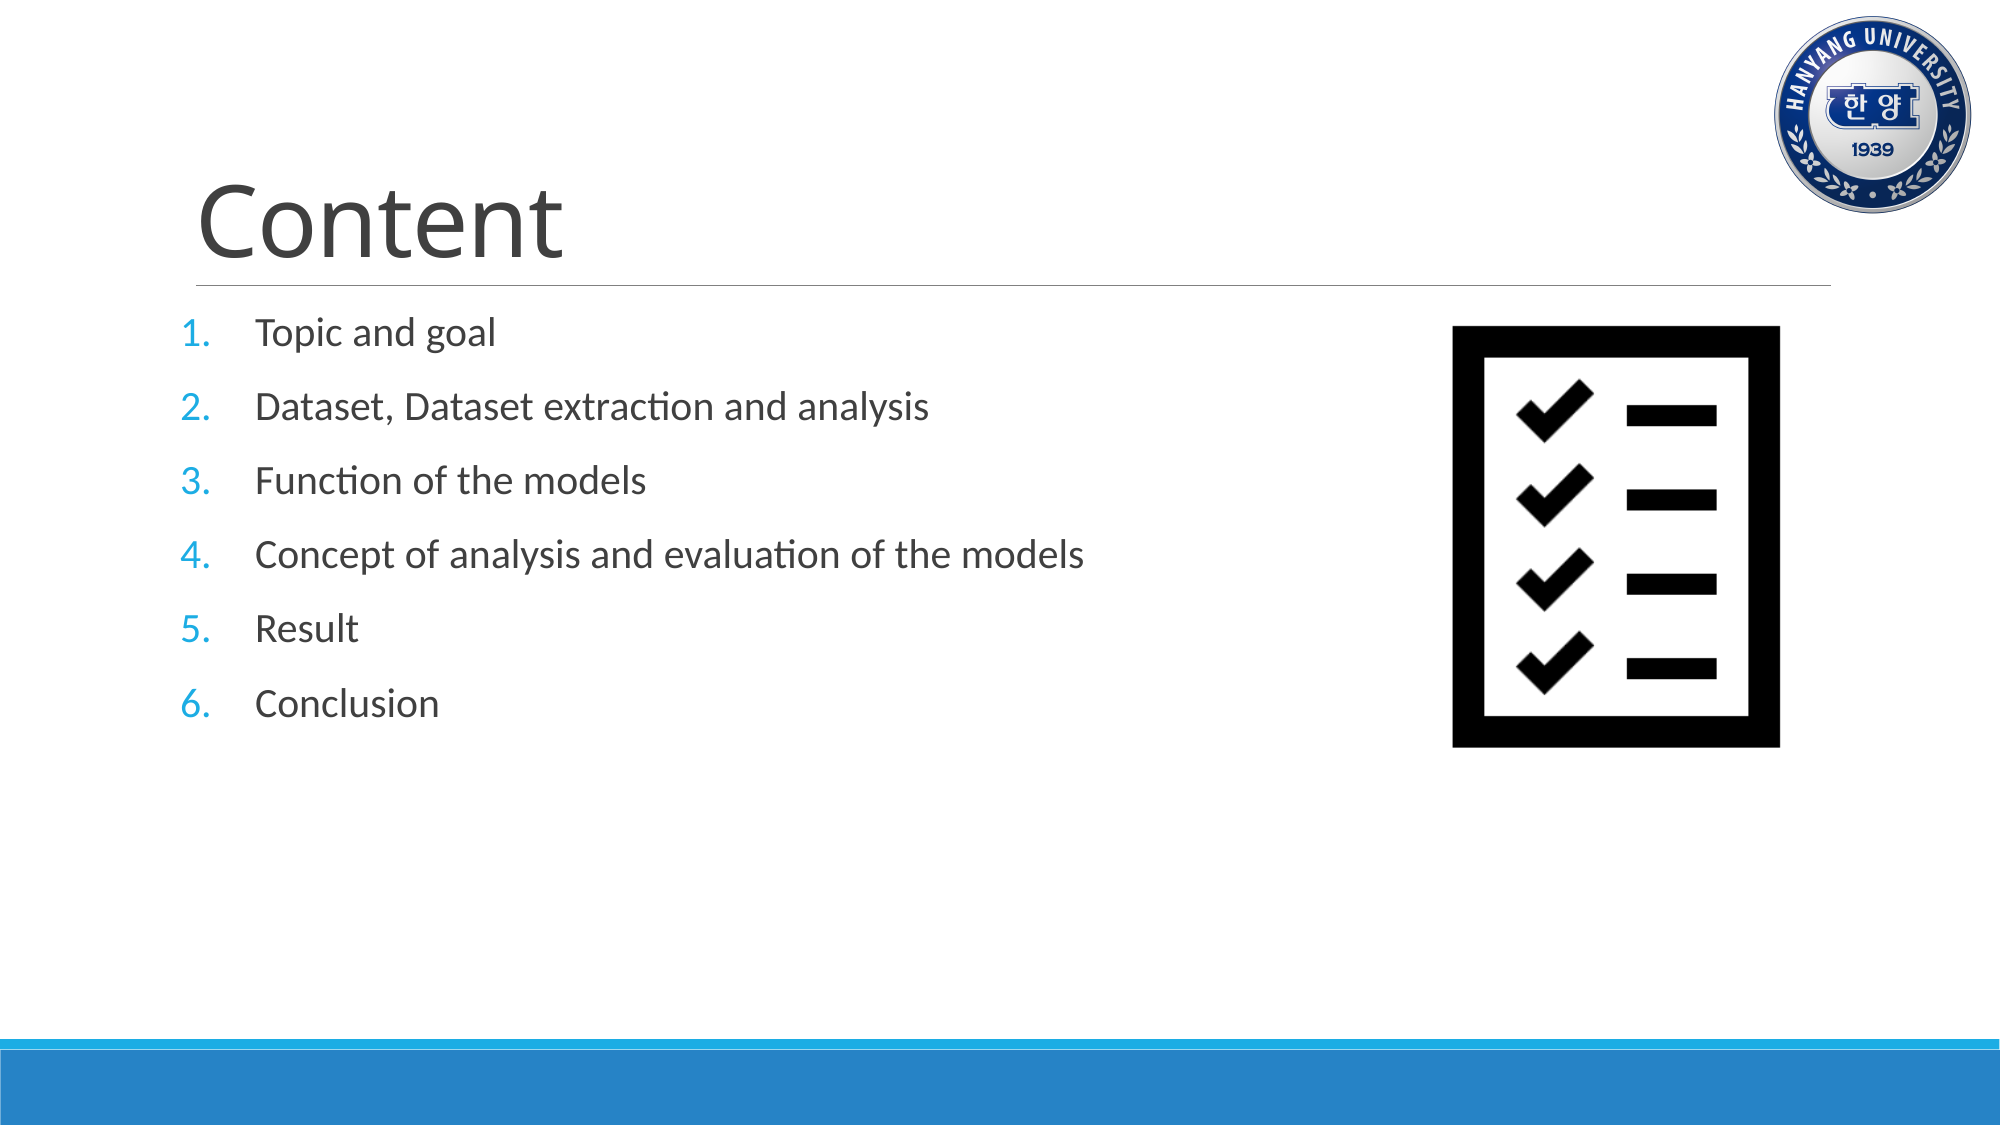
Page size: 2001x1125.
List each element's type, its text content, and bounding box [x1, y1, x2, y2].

picture [1363, 284, 1870, 791]
picture [1761, 4, 1977, 223]
title Content [180, 47, 1830, 285]
list Topic and goal Dataset, Dataset extraction and analysis Function of the models Concept of analysis and evaluation of the models Result Conclusion [180, 302, 1830, 963]
